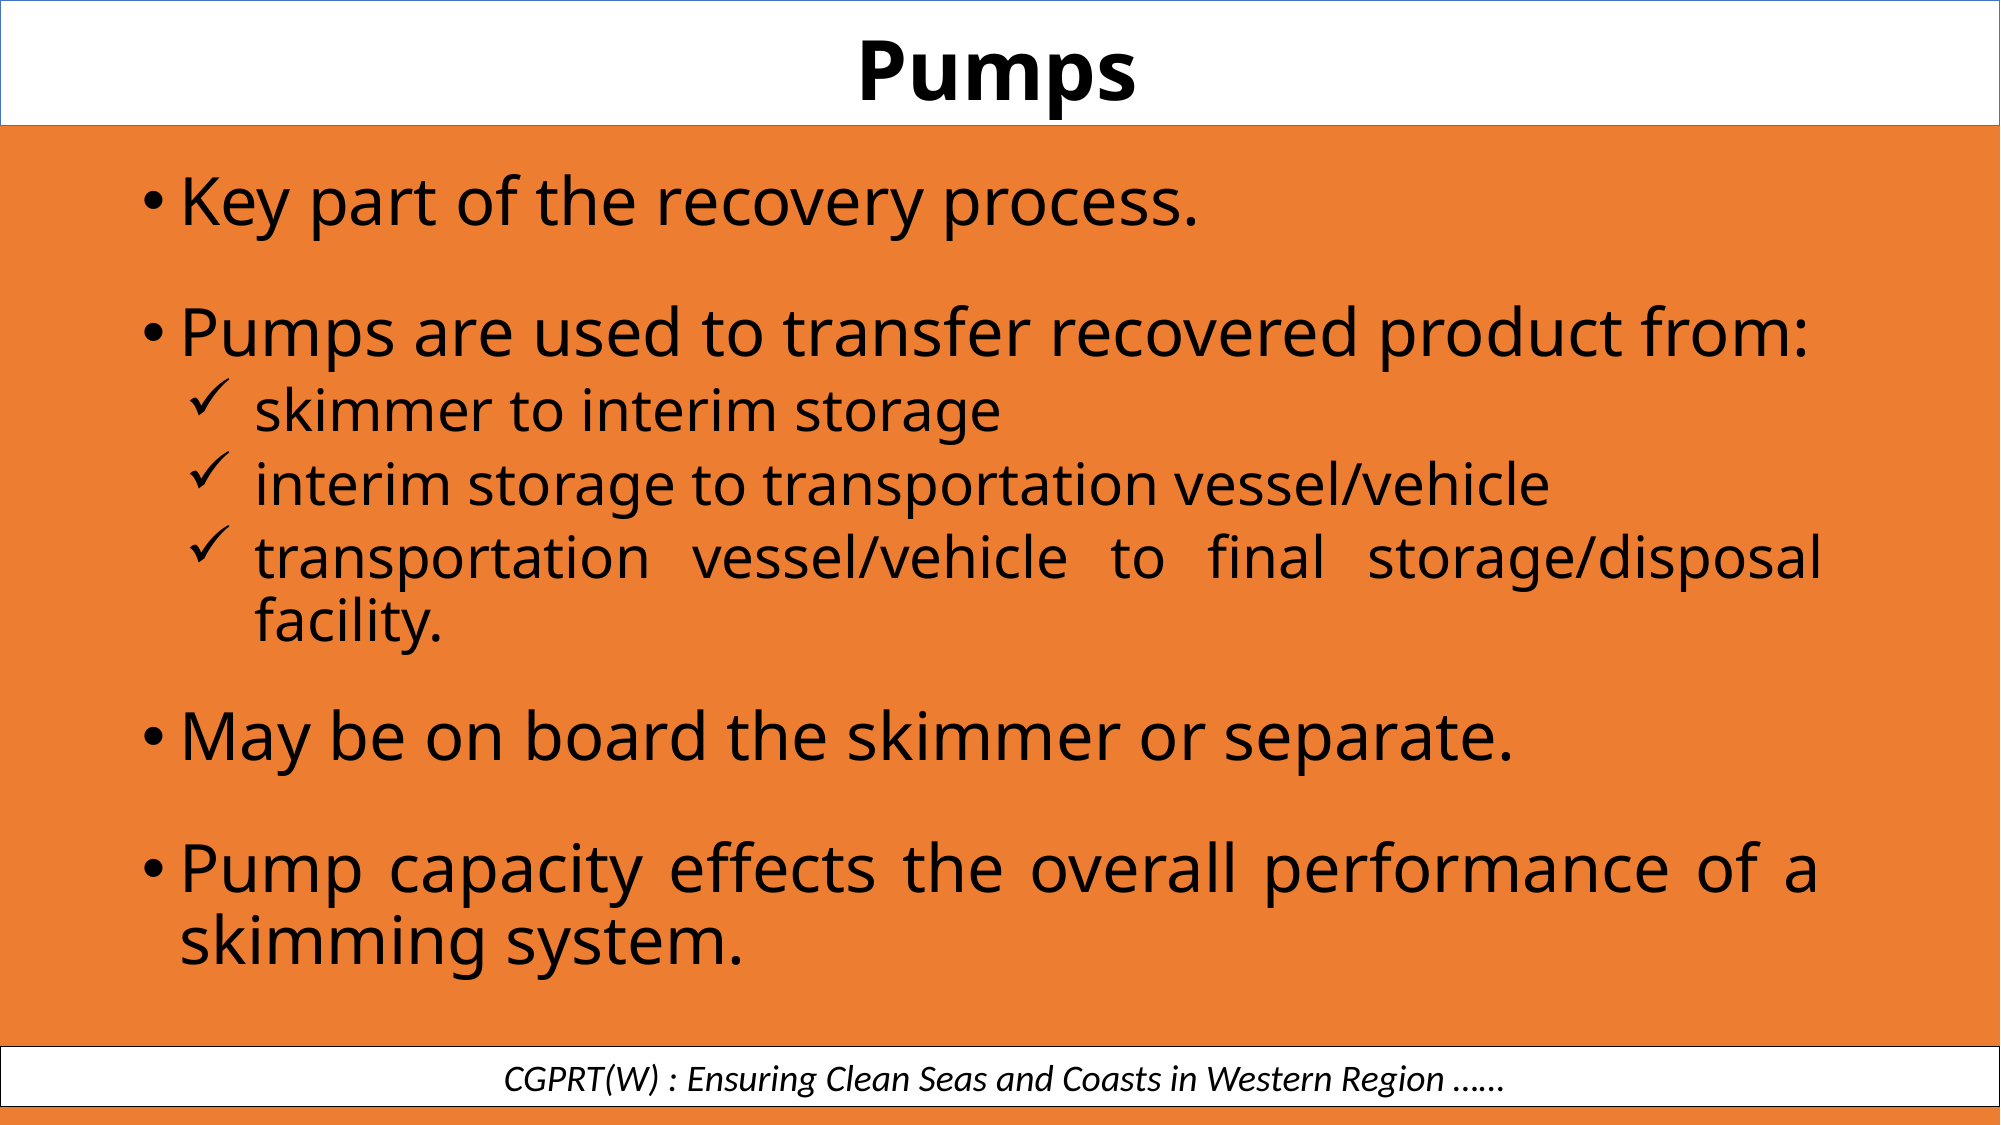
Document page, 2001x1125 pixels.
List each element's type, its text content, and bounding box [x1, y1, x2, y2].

text_box Pumps [75, 21, 1919, 114]
text_box CGPRT(W) : Ensuring Clean Seas and Coasts in Western Region …… [0, 1046, 2000, 1107]
text_box Key part of the recovery process. Pumps are used to transfer recovered product from: skimmer to interim storage interim storage to transportation vessel/vehicle transportation vessel/vehicle to final storage/disposal facility. May be on board the skimmer or separate. Pump capacity effects the overall performance of a skimming system. [127, 160, 1838, 1047]
text_box [0, 0, 2000, 126]
